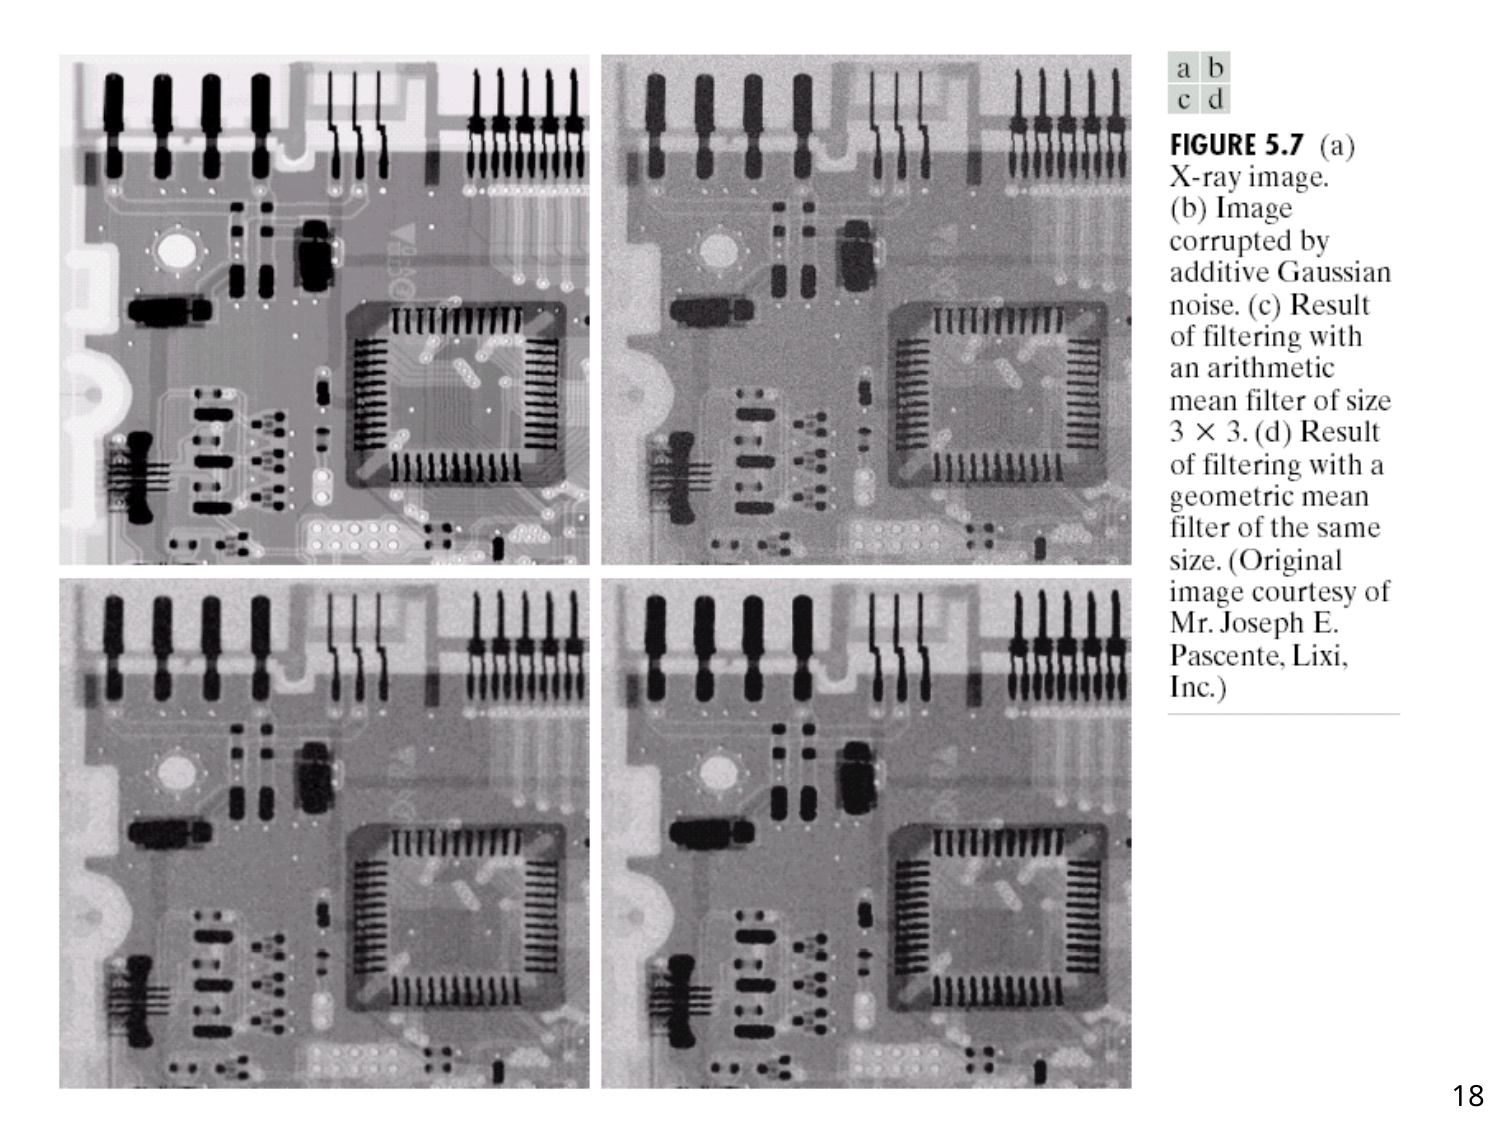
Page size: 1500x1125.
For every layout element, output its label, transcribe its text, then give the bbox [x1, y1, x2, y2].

slide_number 18 [1234, 1082, 1500, 1125]
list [52, 44, 1412, 1095]
